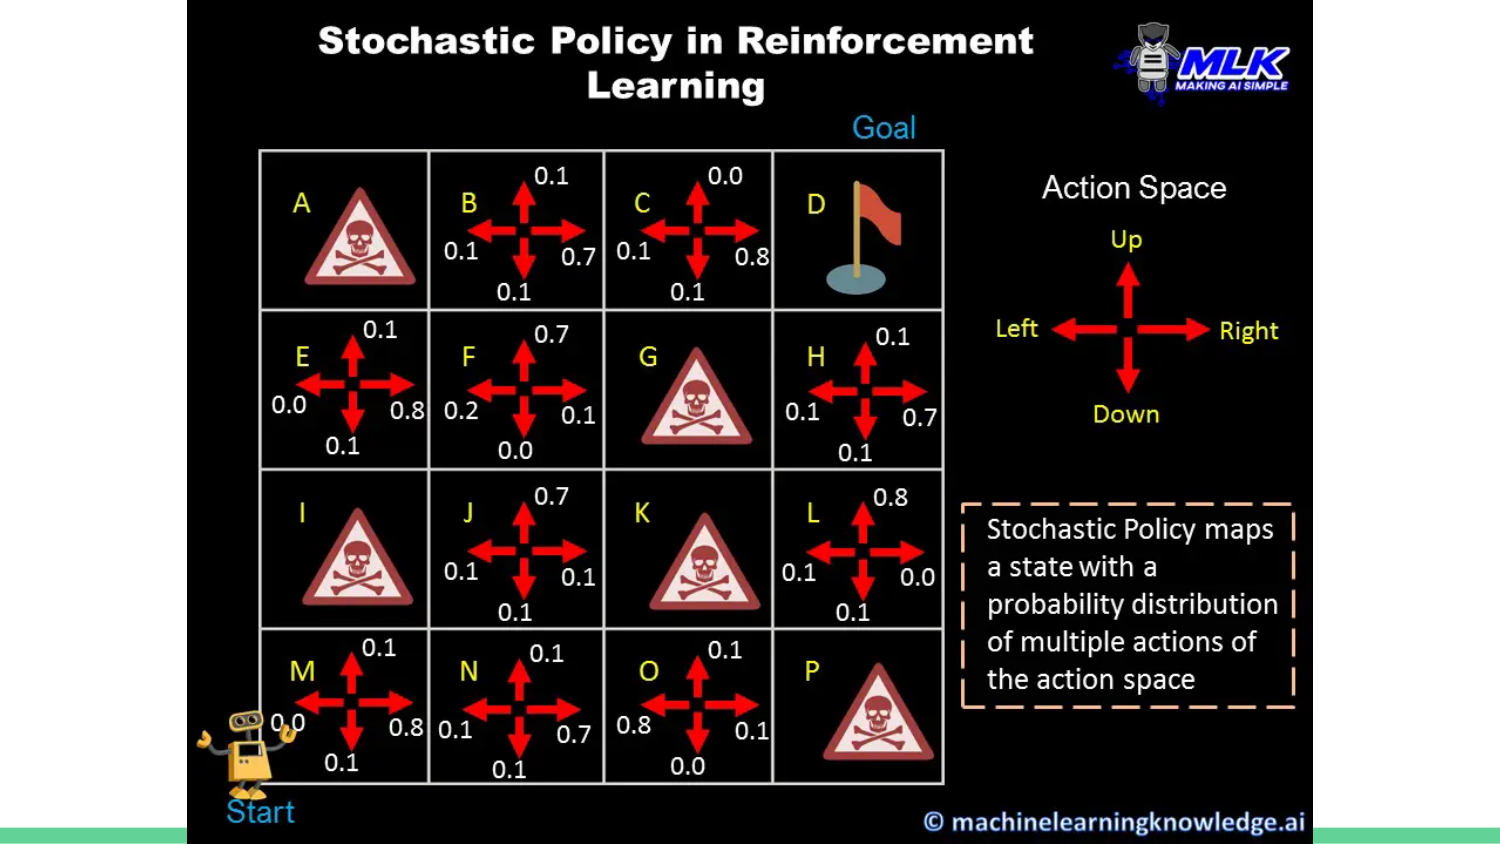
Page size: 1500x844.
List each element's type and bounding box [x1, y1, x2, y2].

picture [187, 0, 1313, 844]
